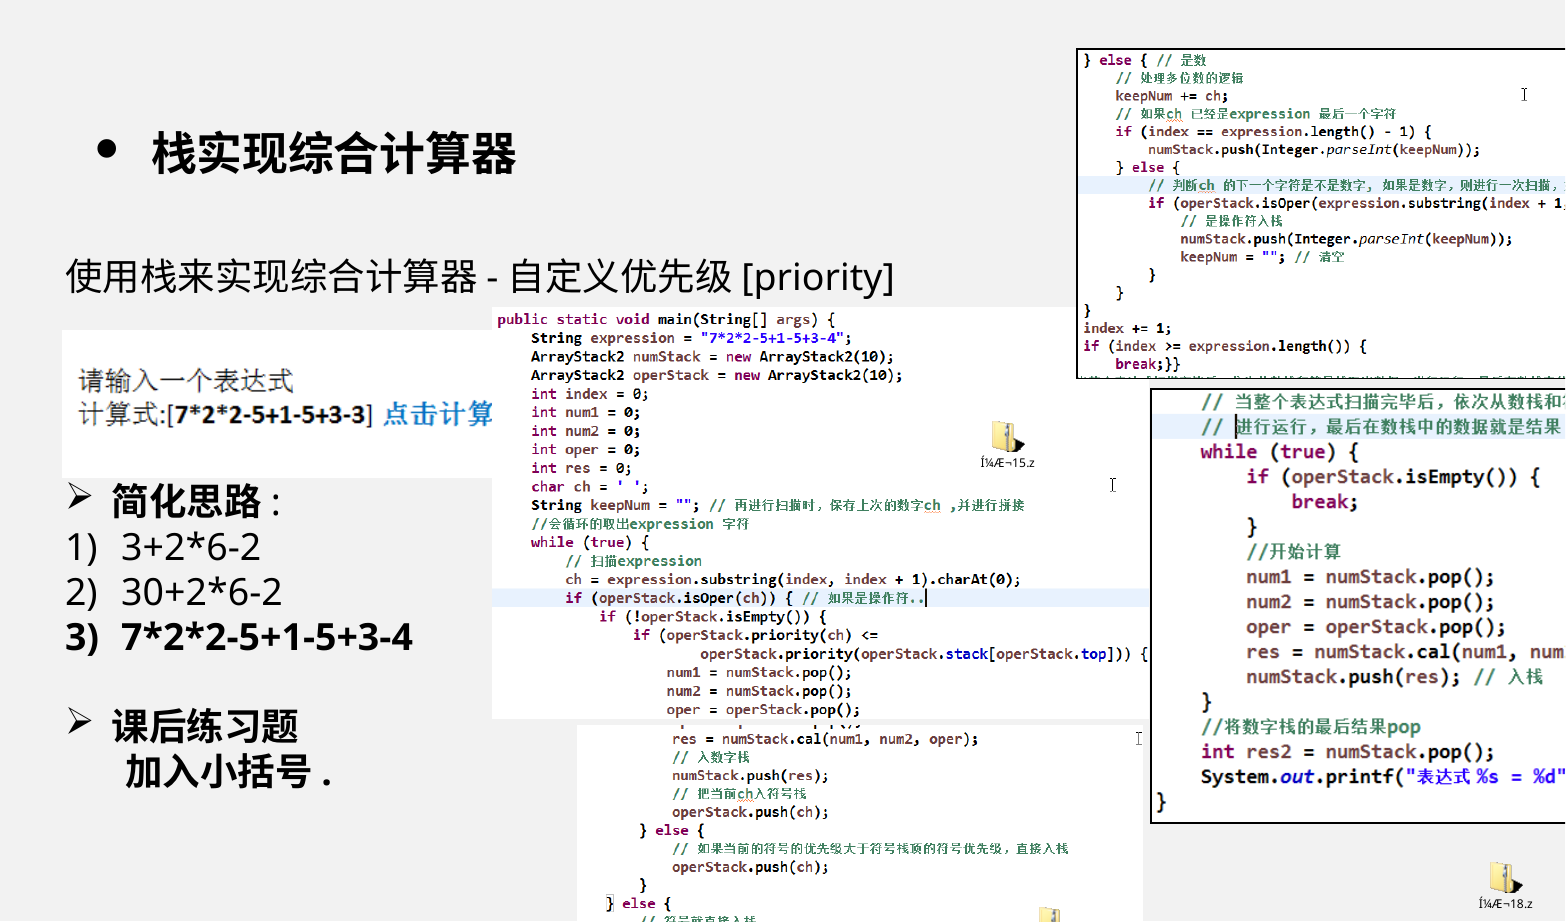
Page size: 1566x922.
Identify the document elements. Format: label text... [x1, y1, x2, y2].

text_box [971, 421, 1045, 478]
text_box 栈实现综合计算器 [79, 123, 1076, 188]
picture [61, 49, 1566, 720]
text_box 使用栈来实现综合计算器-自定义优先级[priority] 简化思路: 3+2*6-2 30+2*6-2 7*2*2-5+1-5+3-4 课后练习题 加入小括号. [50, 200, 1385, 801]
picture [576, 725, 1143, 922]
picture [1151, 389, 1566, 823]
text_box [1469, 862, 1543, 918]
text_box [1018, 908, 1090, 922]
